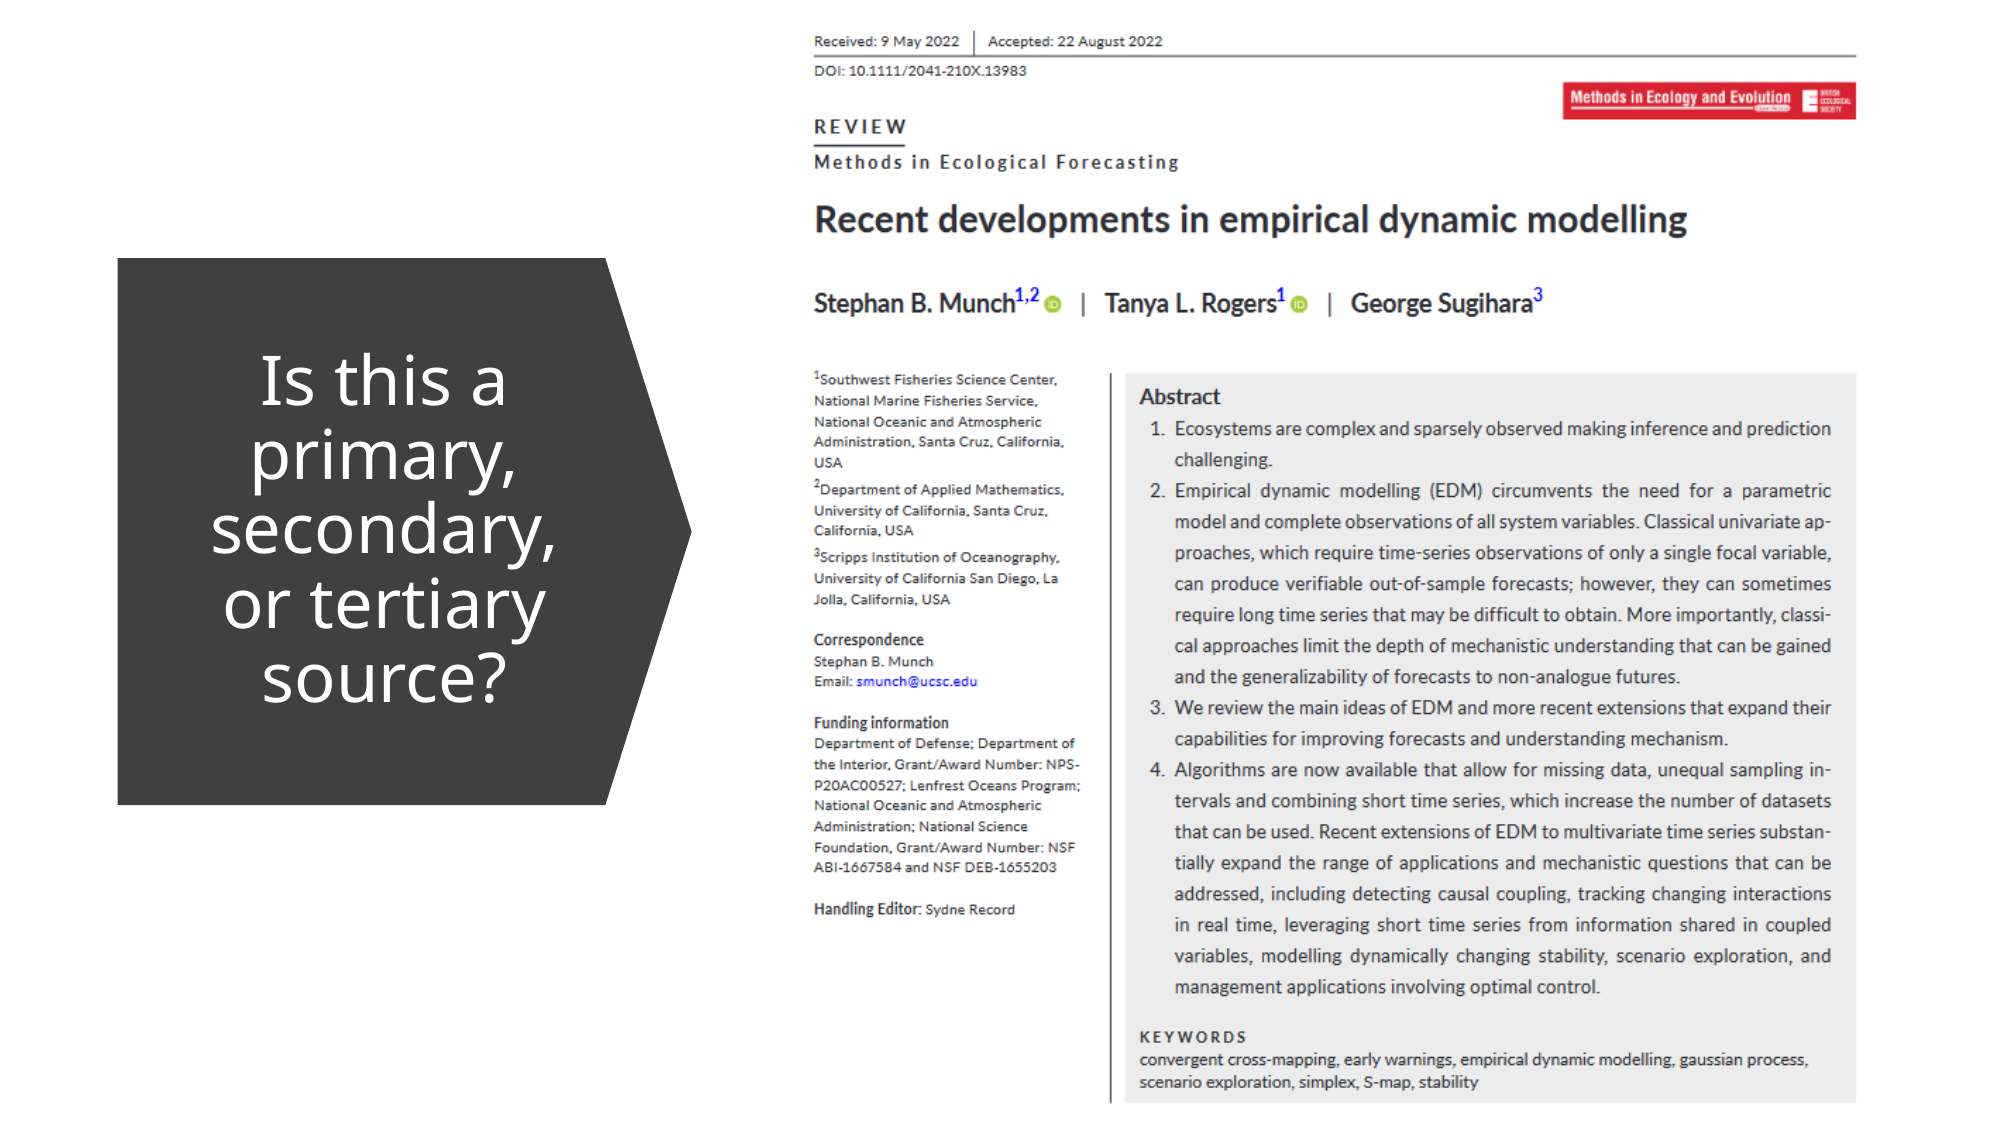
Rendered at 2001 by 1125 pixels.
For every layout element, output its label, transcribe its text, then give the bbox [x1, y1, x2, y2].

title Is this a primary, secondary, or tertiary source? [168, 322, 601, 741]
picture [793, 20, 1883, 1119]
text_box [116, 256, 694, 807]
